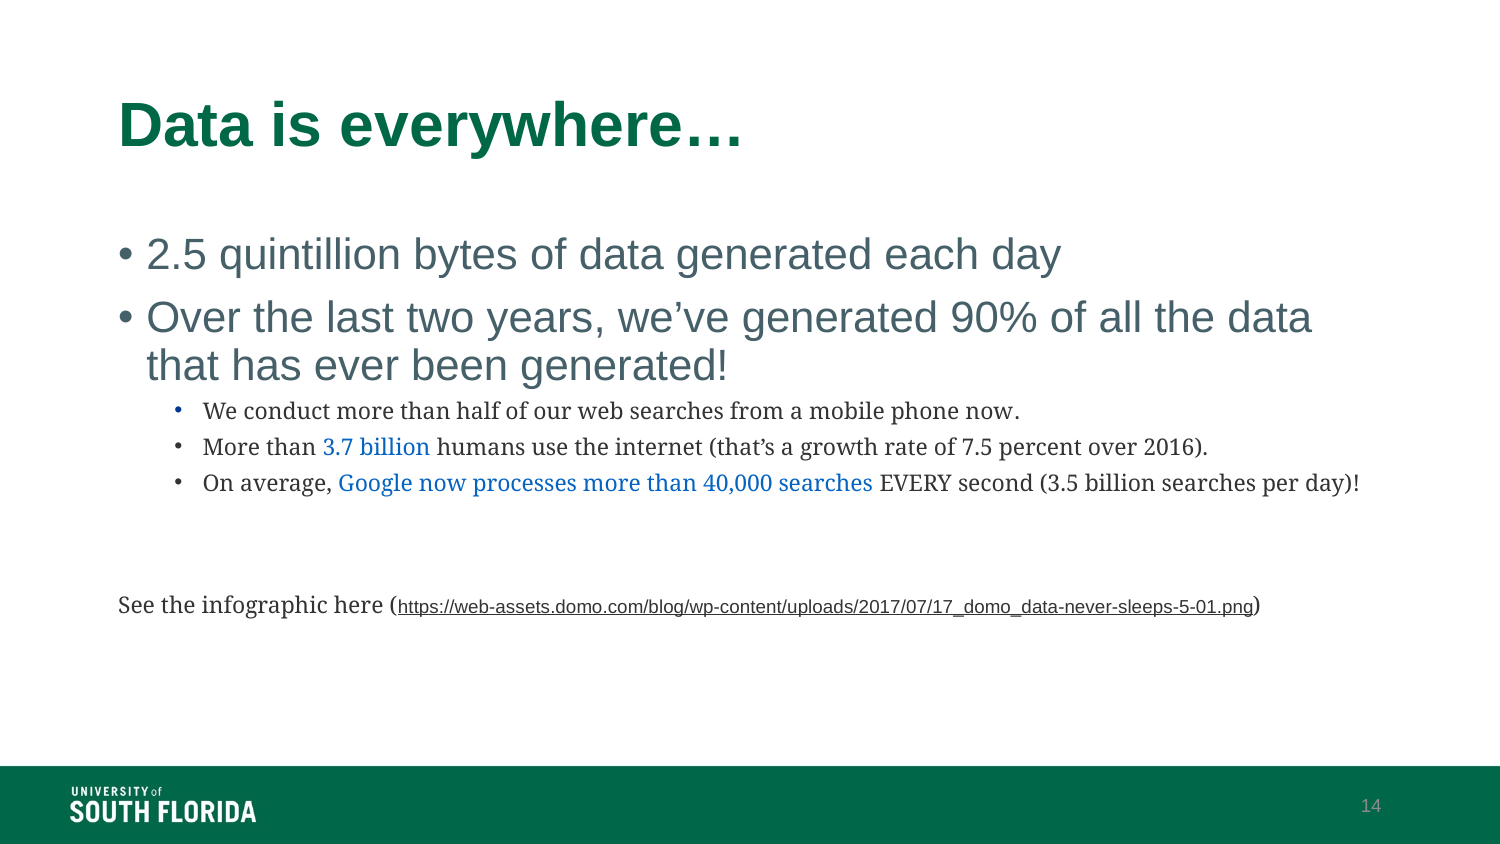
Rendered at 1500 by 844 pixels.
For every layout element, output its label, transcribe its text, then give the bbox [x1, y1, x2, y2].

picture [0, 0, 1500, 844]
slide_number 14 [1059, 782, 1397, 827]
list 2.5 quintillion bytes of data generated each day Over the last two years, we’ve generated 90% of all the data that has ever been generated! We conduct more than half of our web searches from a mobile phone now. More than 3.7 billion humans use the internet (that’s a growth rate of 7.5 percent over 2016). On average, Google now processes more than 40,000 searches EVERY second (3.5 billion searches per day)! See the infographic here (https://web-assets.domo.com/blog/wp-content/uploads/2017/07/17_domo_data-never-sleeps-5-01.png) [103, 224, 1397, 760]
title Data is everywhere… [103, 44, 1397, 208]
